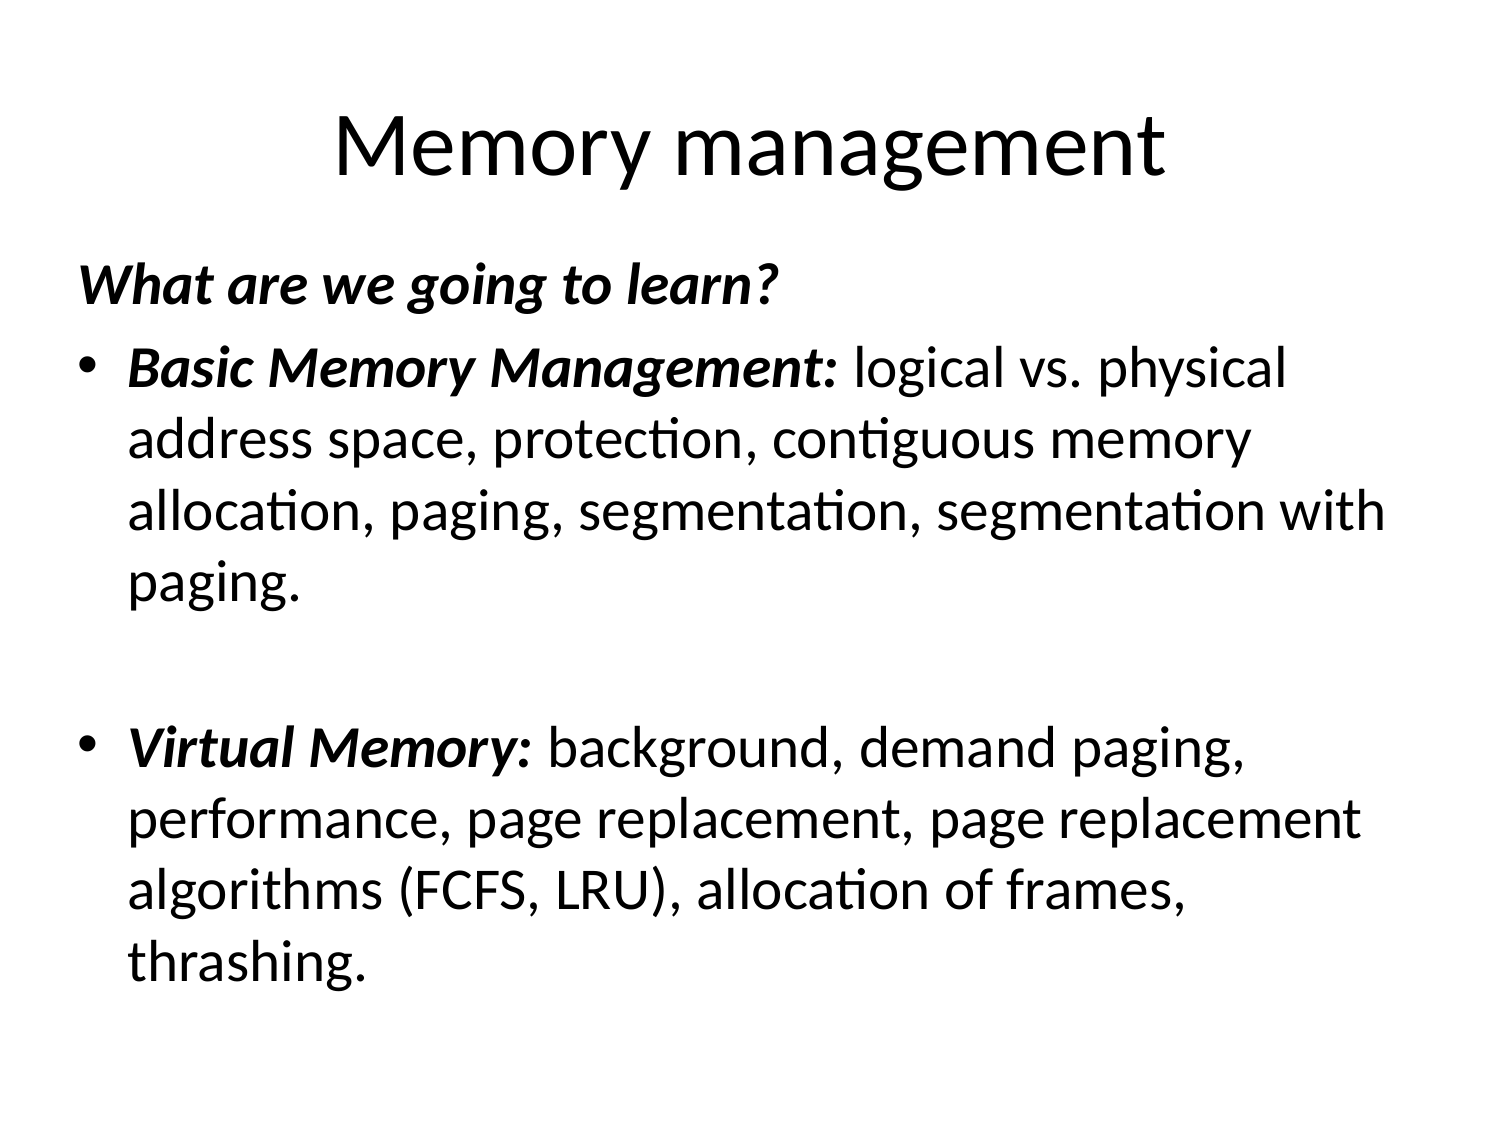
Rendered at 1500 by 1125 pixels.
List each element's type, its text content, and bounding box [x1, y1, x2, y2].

title Memory management [75, 45, 1425, 233]
list What are we going to learn? Basic Memory Management: logical vs. physical address space, protection, contiguous memory allocation, paging, segmentation, segmentation with paging. Virtual Memory: background, demand paging, performance, page replacement, page replacement algorithms (FCFS, LRU), allocation of frames, thrashing. [62, 237, 1425, 1075]
